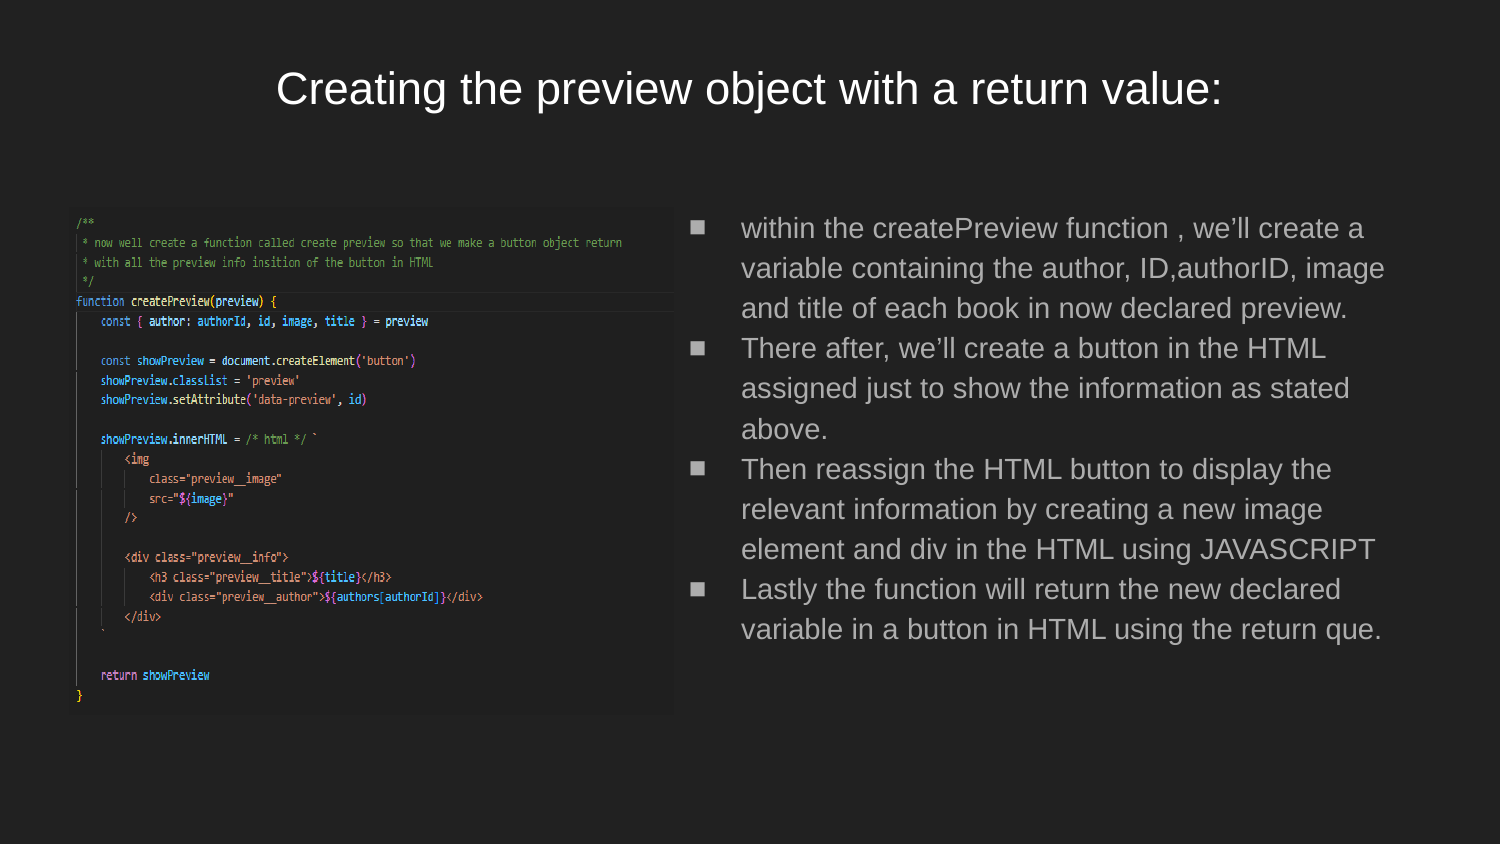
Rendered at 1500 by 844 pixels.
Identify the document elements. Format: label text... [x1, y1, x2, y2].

list within the createPreview function , we’ll create a variable containing the author, ID,authorID, image and title of each book in now declared preview. There after, we’ll create a button in the HTML assigned just to show the information as stated above. Then reassign the HTML button to display the relevant information by creating a new image element and div in the HTML using JAVASCRIPT Lastly the function will return the new declared variable in a button in HTML using the return que. [51, 189, 1449, 800]
picture [69, 207, 674, 715]
title Creating the preview object with a return value: [51, 44, 1449, 129]
